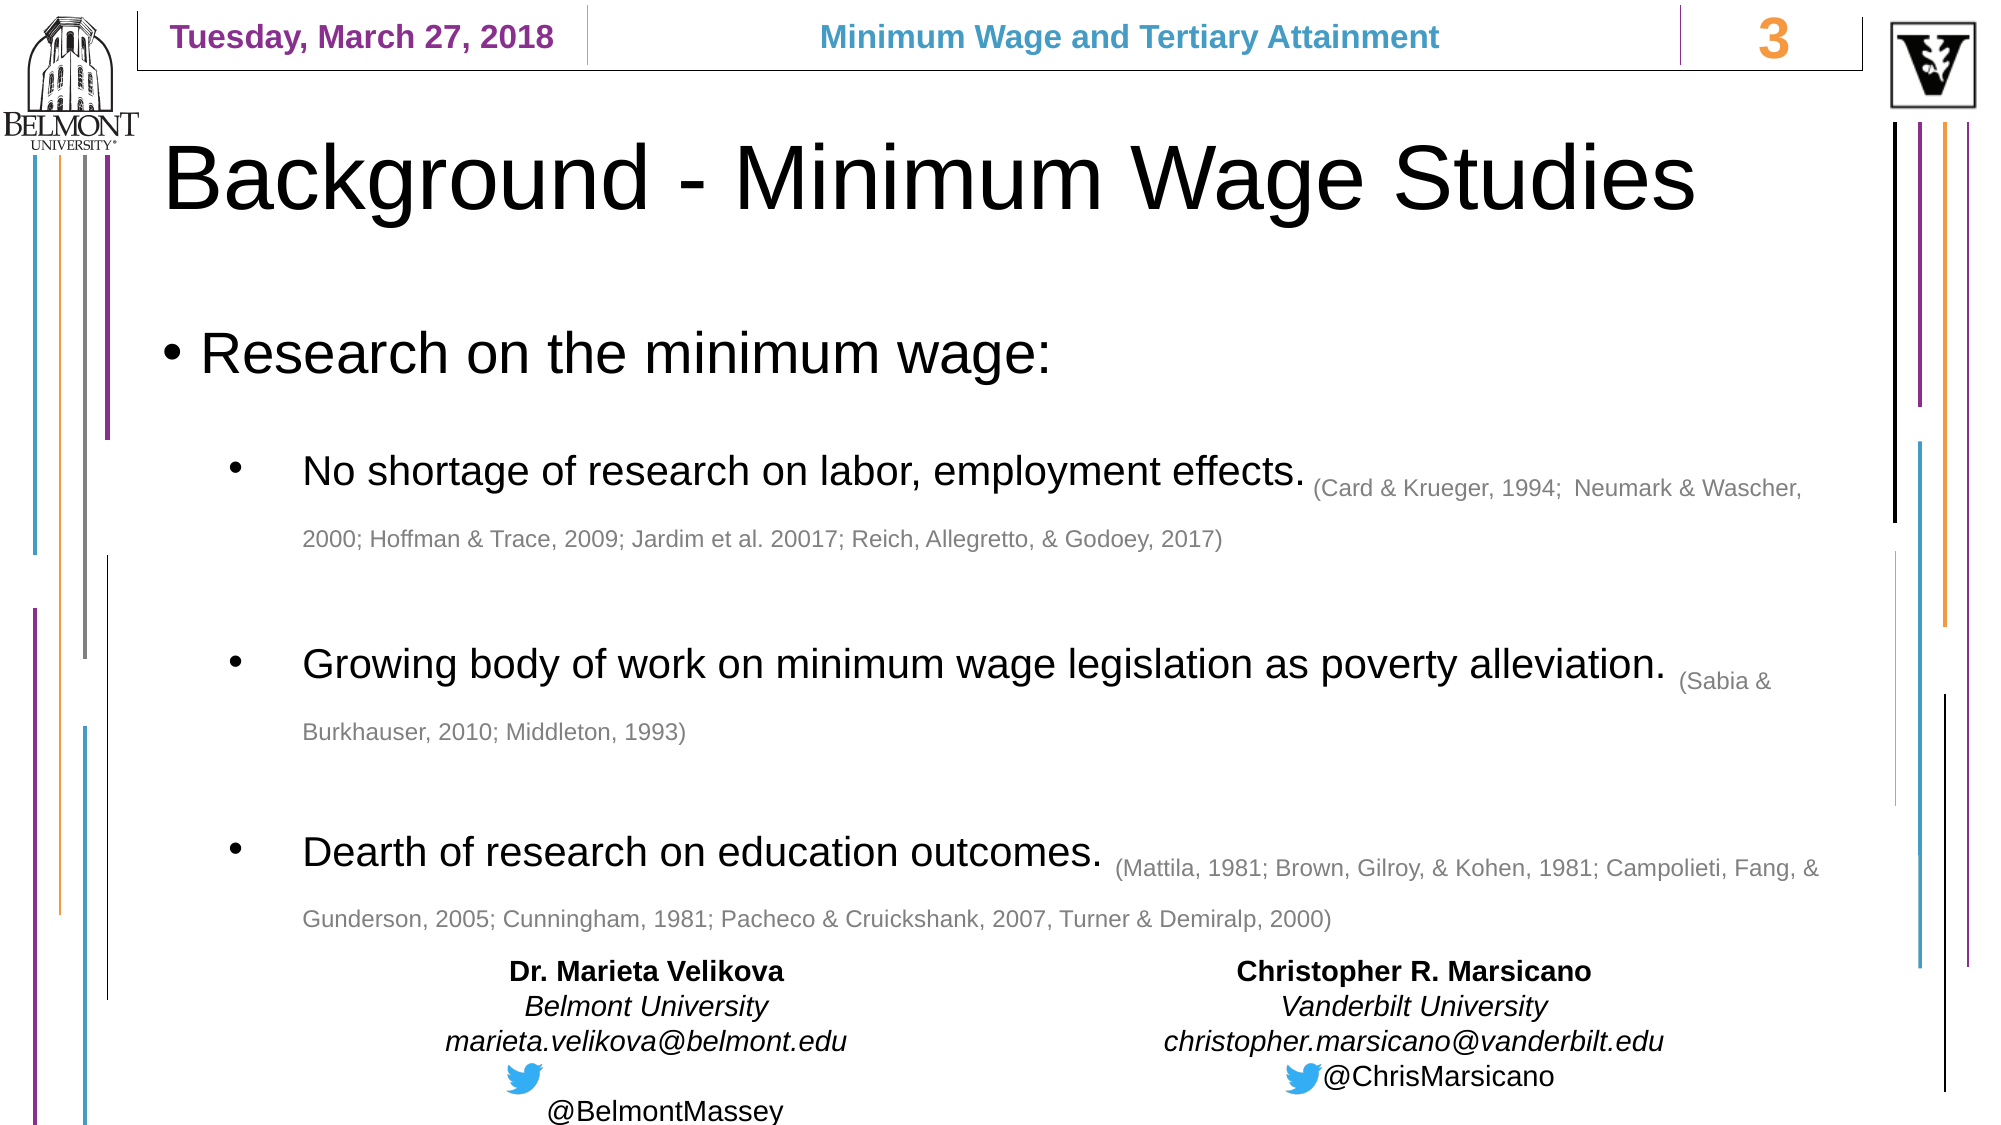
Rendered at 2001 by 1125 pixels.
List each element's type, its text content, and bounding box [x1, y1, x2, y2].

picture [1276, 1051, 1331, 1107]
title Background - Minimum Wage Studies [147, 70, 1863, 289]
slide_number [137, 5, 588, 66]
picture [3, 16, 139, 150]
list Research on the minimum wage: No shortage of research on labor, employment effects. (Card & Krueger, 1994; Neumark & Wascher, 2000; Hoffman & Trace, 2009; Jardim et al. 20017; Reich, Allegretto, & Godoey, 2017) Growing body of work on minimum wage legislation as poverty alleviation. (Sabia & Burkhauser, 2010; Middleton, 1993) Dearth of research on education outcomes. (Mattila, 1981; Brown, Gilroy, & Kohen, 1981; Campolieti, Fang, & Gunderson, 2005; Cunningham, 1981; Pacheco & Cruickshank, 2007, Turner & Demiralp, 2000) [147, 316, 1847, 1049]
slide_number 2 [1687, 5, 1863, 66]
footer Minimum Wage and Tertiary Attainment [589, 5, 1672, 66]
picture [497, 1051, 552, 1107]
